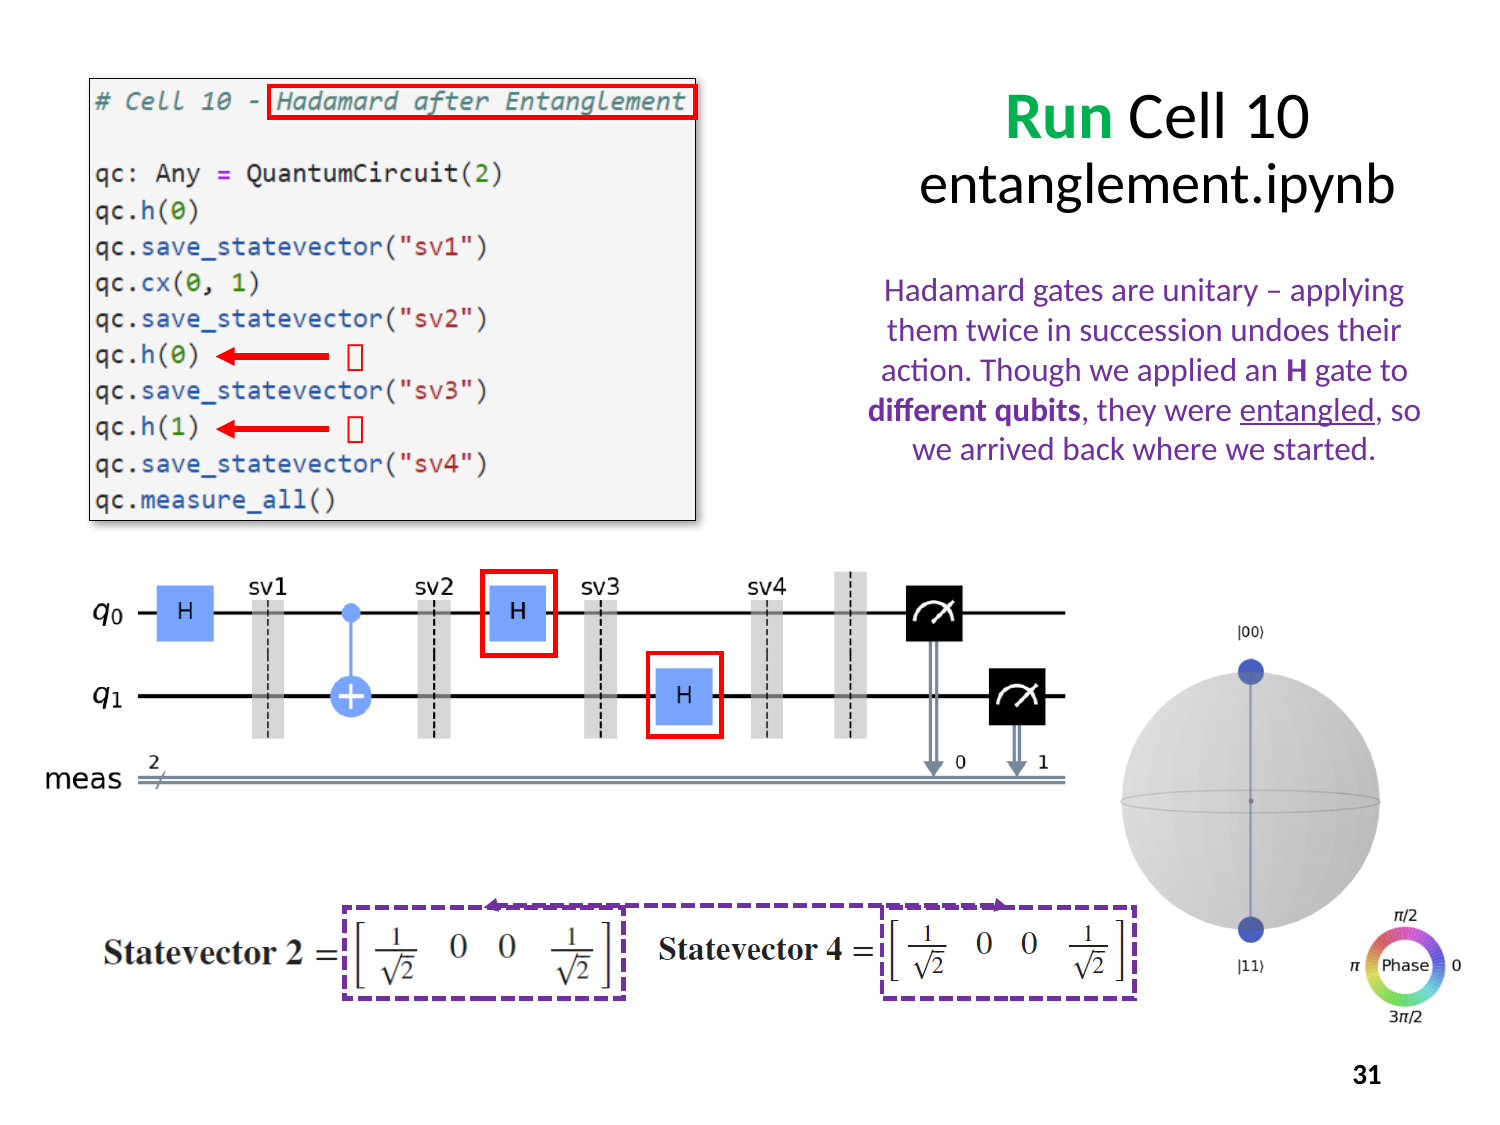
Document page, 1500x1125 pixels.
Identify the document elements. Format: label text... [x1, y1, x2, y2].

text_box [215, 326, 393, 387]
text_box Hadamard gates are unitary – applying them twice in succession undoes their action. Though we applied an H gate to different qubits, they were entangled, so we arrived back where we started. [840, 260, 1449, 475]
picture [648, 908, 746, 1000]
picture [89, 77, 696, 521]
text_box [215, 398, 393, 460]
title Run Cell 10 entanglement.ipynb [886, 58, 1430, 240]
picture [749, 613, 1467, 1032]
slide_number 31 [1059, 1042, 1397, 1103]
picture [36, 550, 1076, 804]
picture [89, 897, 644, 1009]
